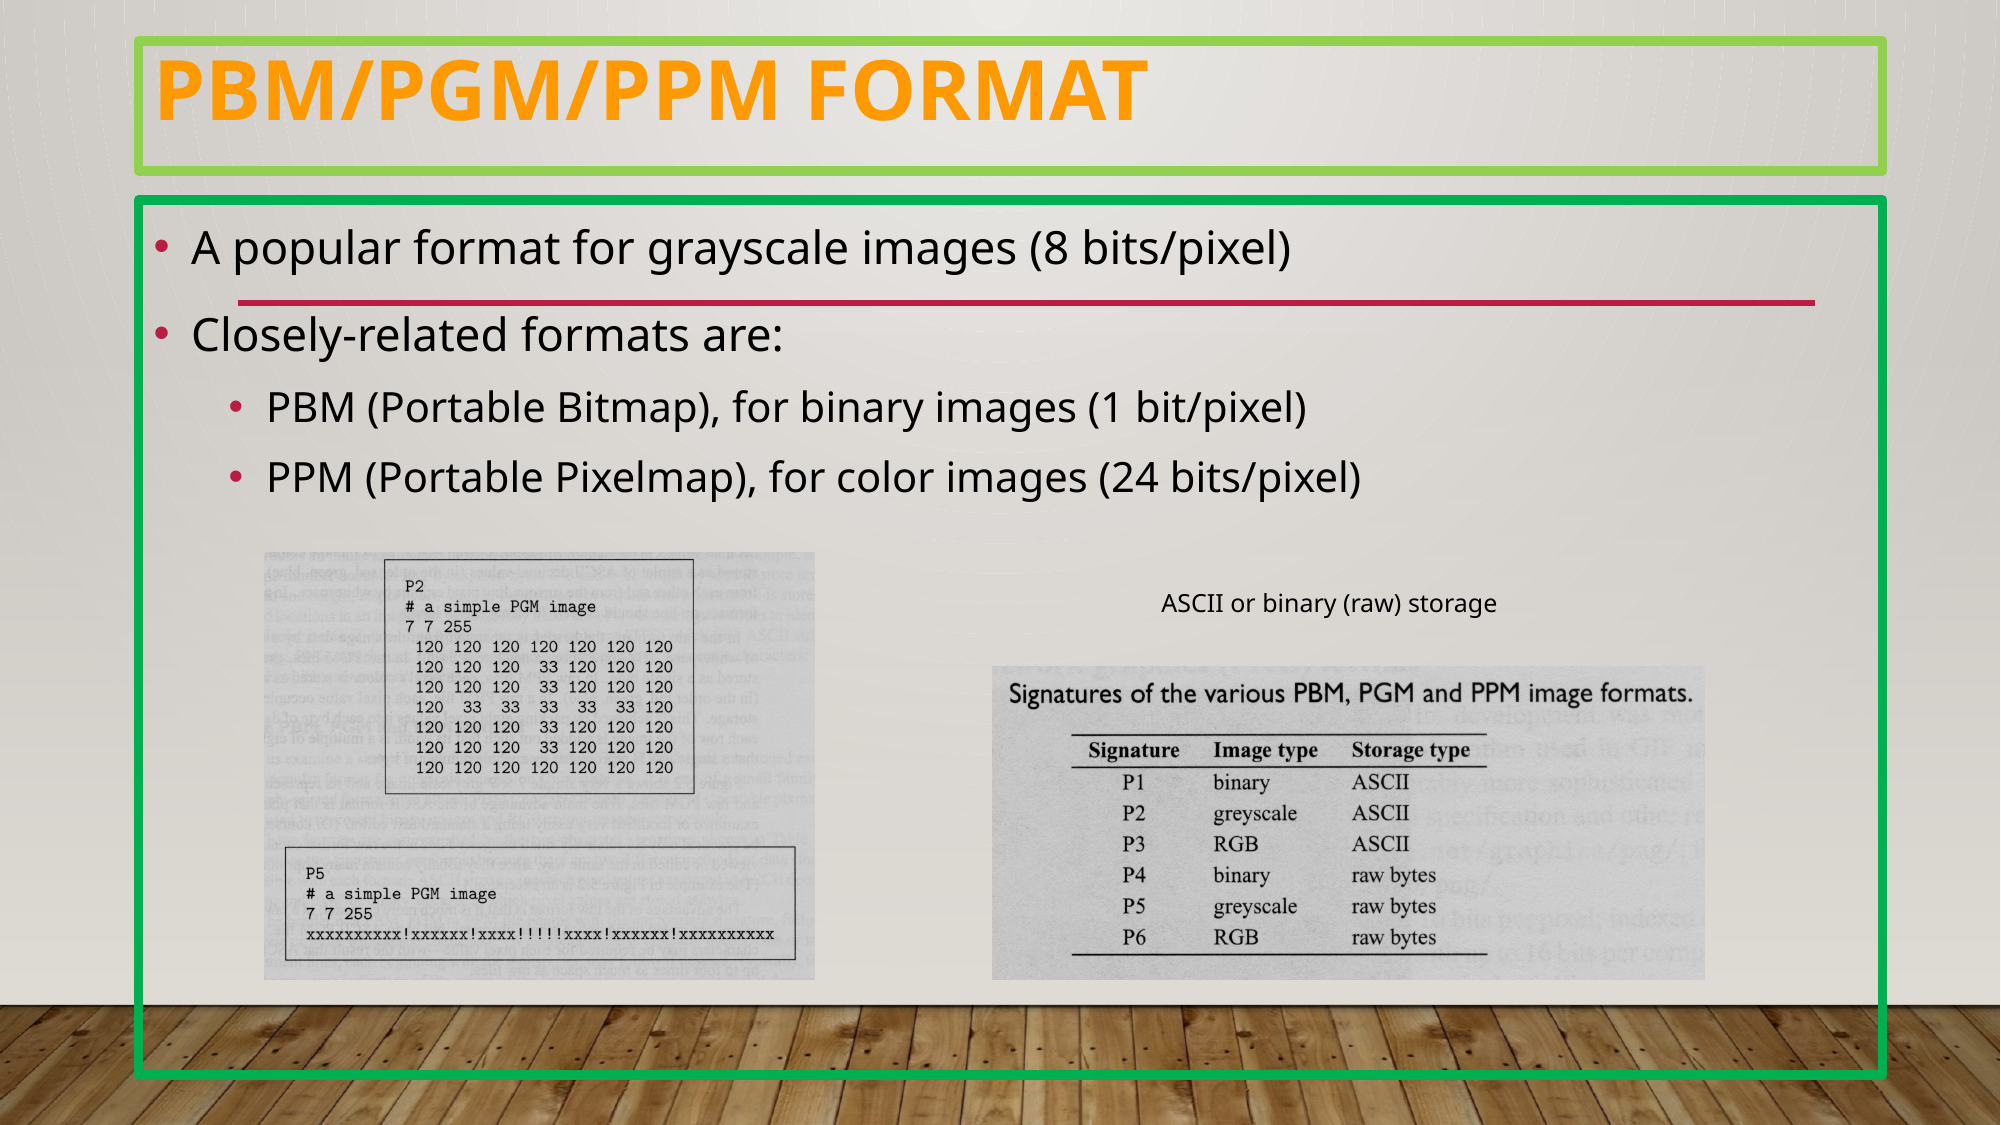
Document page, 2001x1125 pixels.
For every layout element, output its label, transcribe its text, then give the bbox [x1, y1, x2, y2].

picture [264, 552, 816, 980]
picture [992, 666, 1706, 980]
list A popular format for grayscale images (8 bits/pixel) Closely-related formats are: PBM (Portable Bitmap), for binary images (1 bit/pixel) PPM (Portable Pixelmap), for color images (24 bits/pixel) ASCII or binary (raw) storage [138, 200, 1883, 1075]
title PBM/PGM/PPM format [138, 41, 1883, 172]
picture [0, 1005, 2000, 1125]
